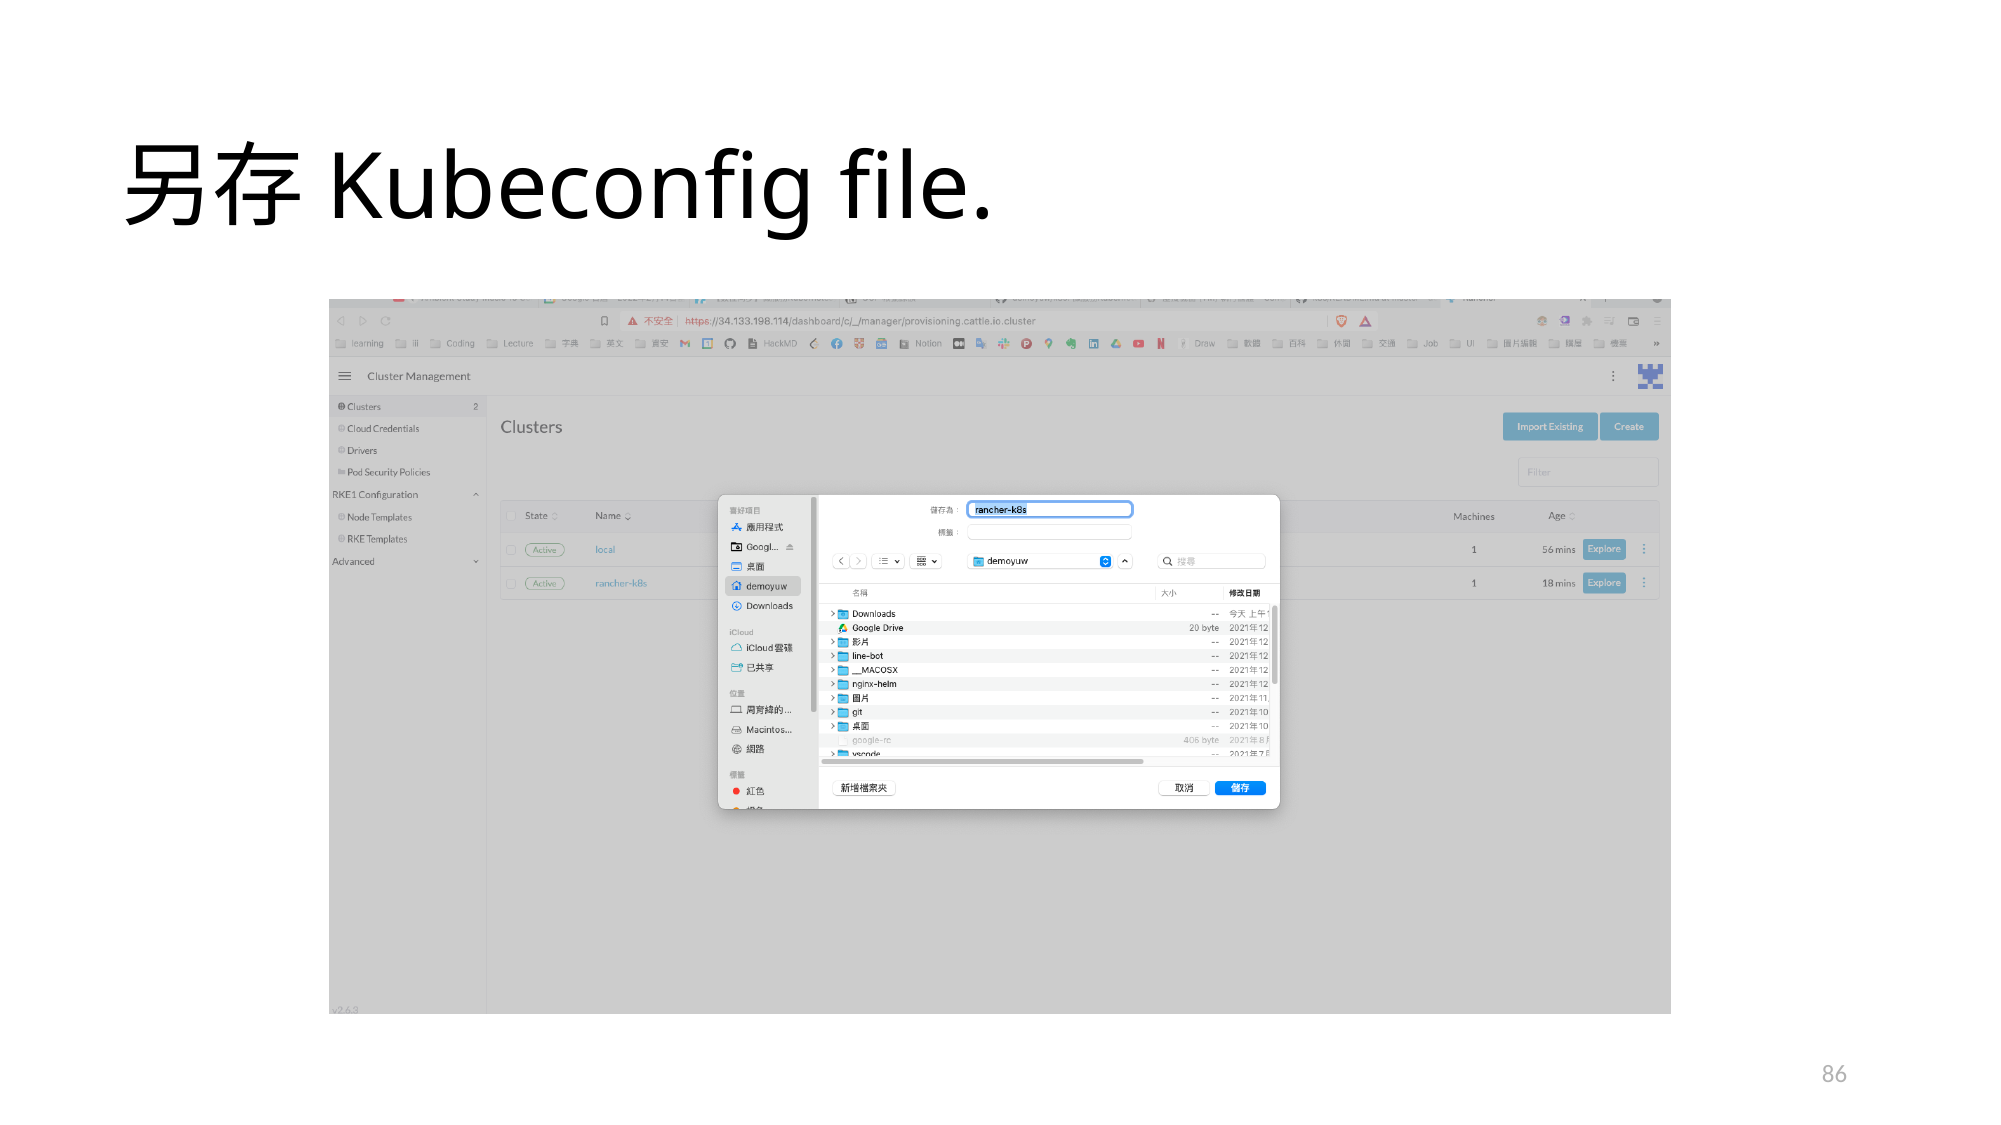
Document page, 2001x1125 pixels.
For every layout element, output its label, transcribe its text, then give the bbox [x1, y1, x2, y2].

slide_number 86 [1412, 1042, 1863, 1103]
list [329, 299, 1671, 1014]
title 另存Kubeconfig file. [106, 74, 1649, 304]
